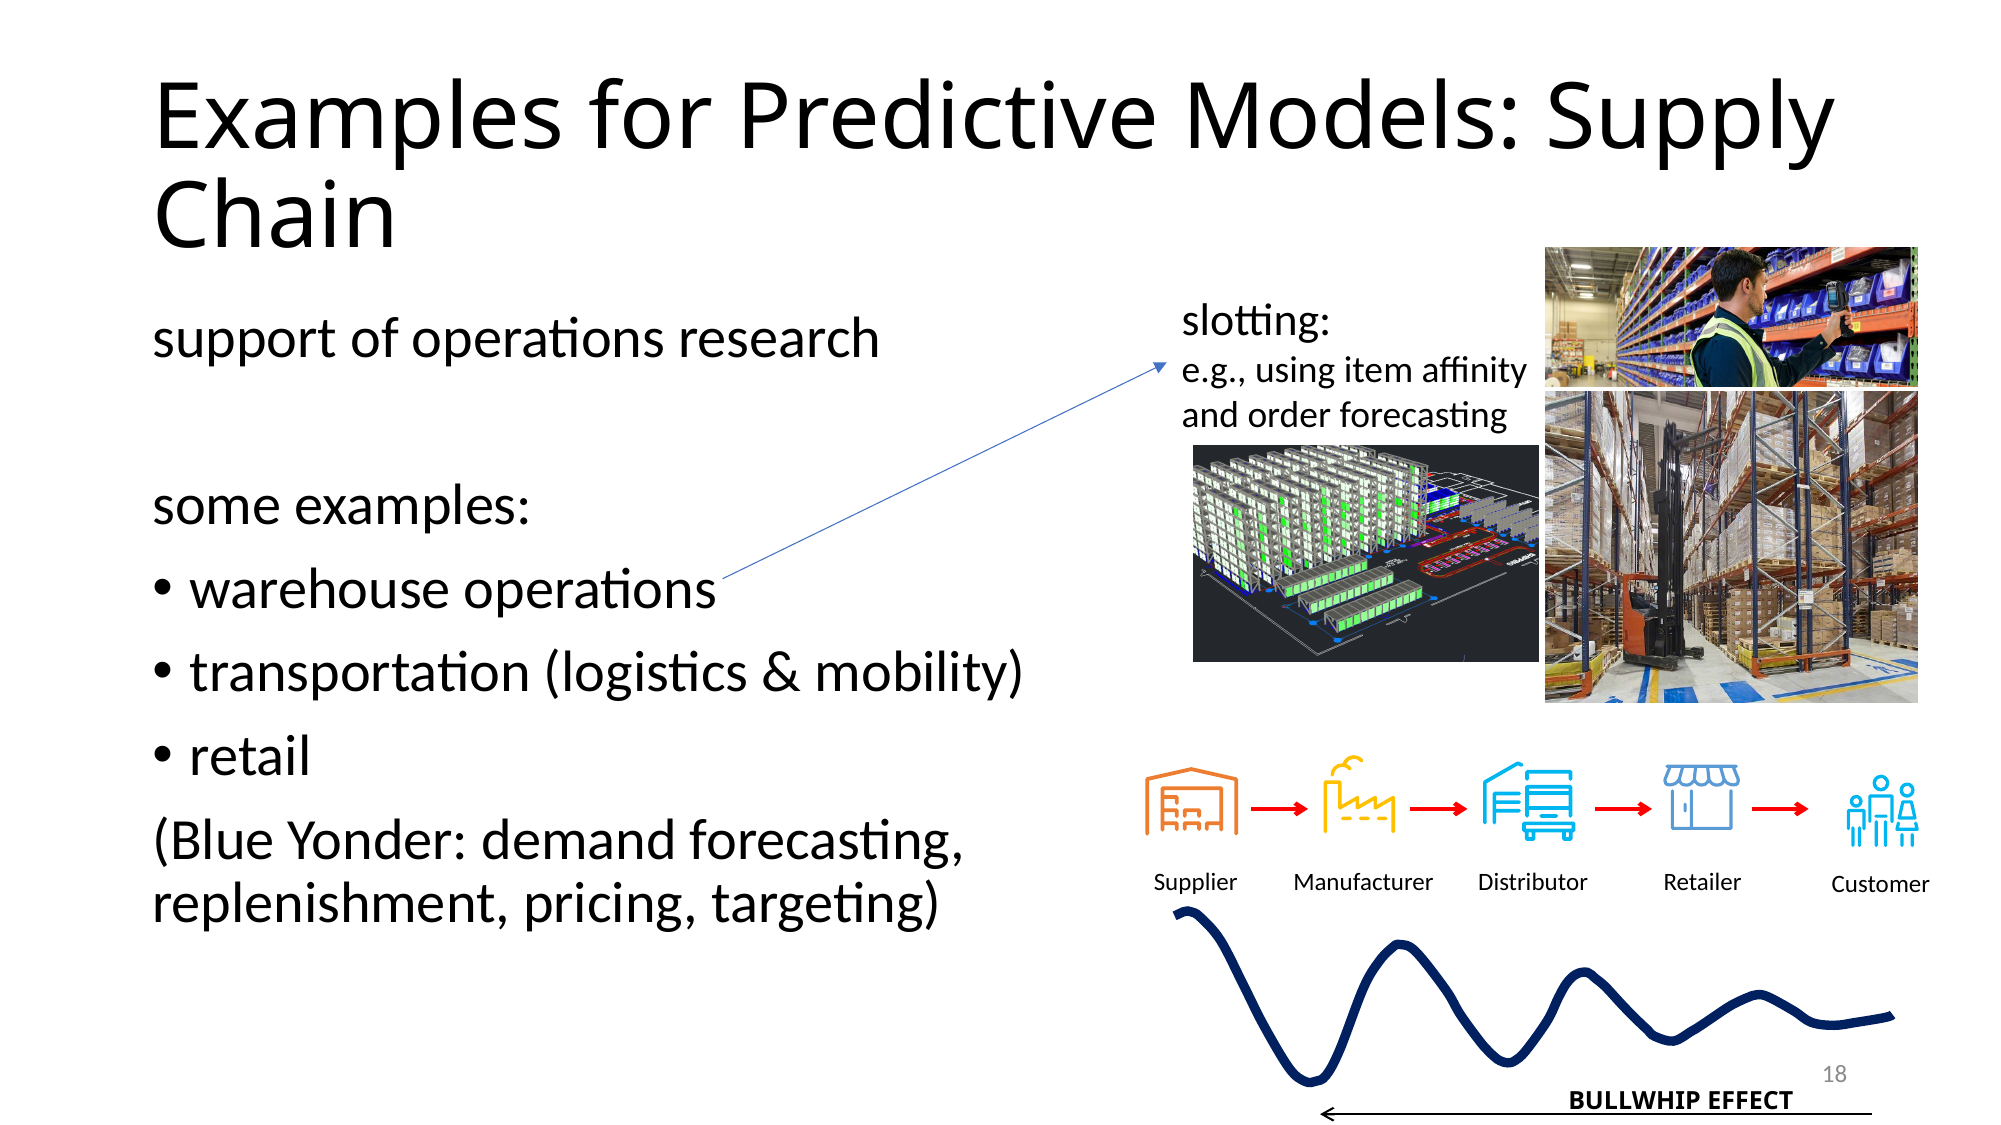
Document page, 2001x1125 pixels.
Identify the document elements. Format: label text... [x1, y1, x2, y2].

picture [1193, 445, 1540, 662]
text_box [1174, 910, 1893, 1115]
picture [1545, 391, 1918, 703]
picture [1545, 247, 1918, 387]
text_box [1135, 755, 1968, 906]
title Examples for Predictive Models: Supply Chain [137, 59, 1863, 278]
text_box slotting: e.g., using item affinity and order forecasting [1166, 282, 1566, 443]
list support of operations research some examples: warehouse operations transportation (logistics & mobility) retail (Blue Yonder: demand forecasting, replenishment, pricing, targeting) [137, 299, 1103, 1014]
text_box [722, 363, 1167, 579]
